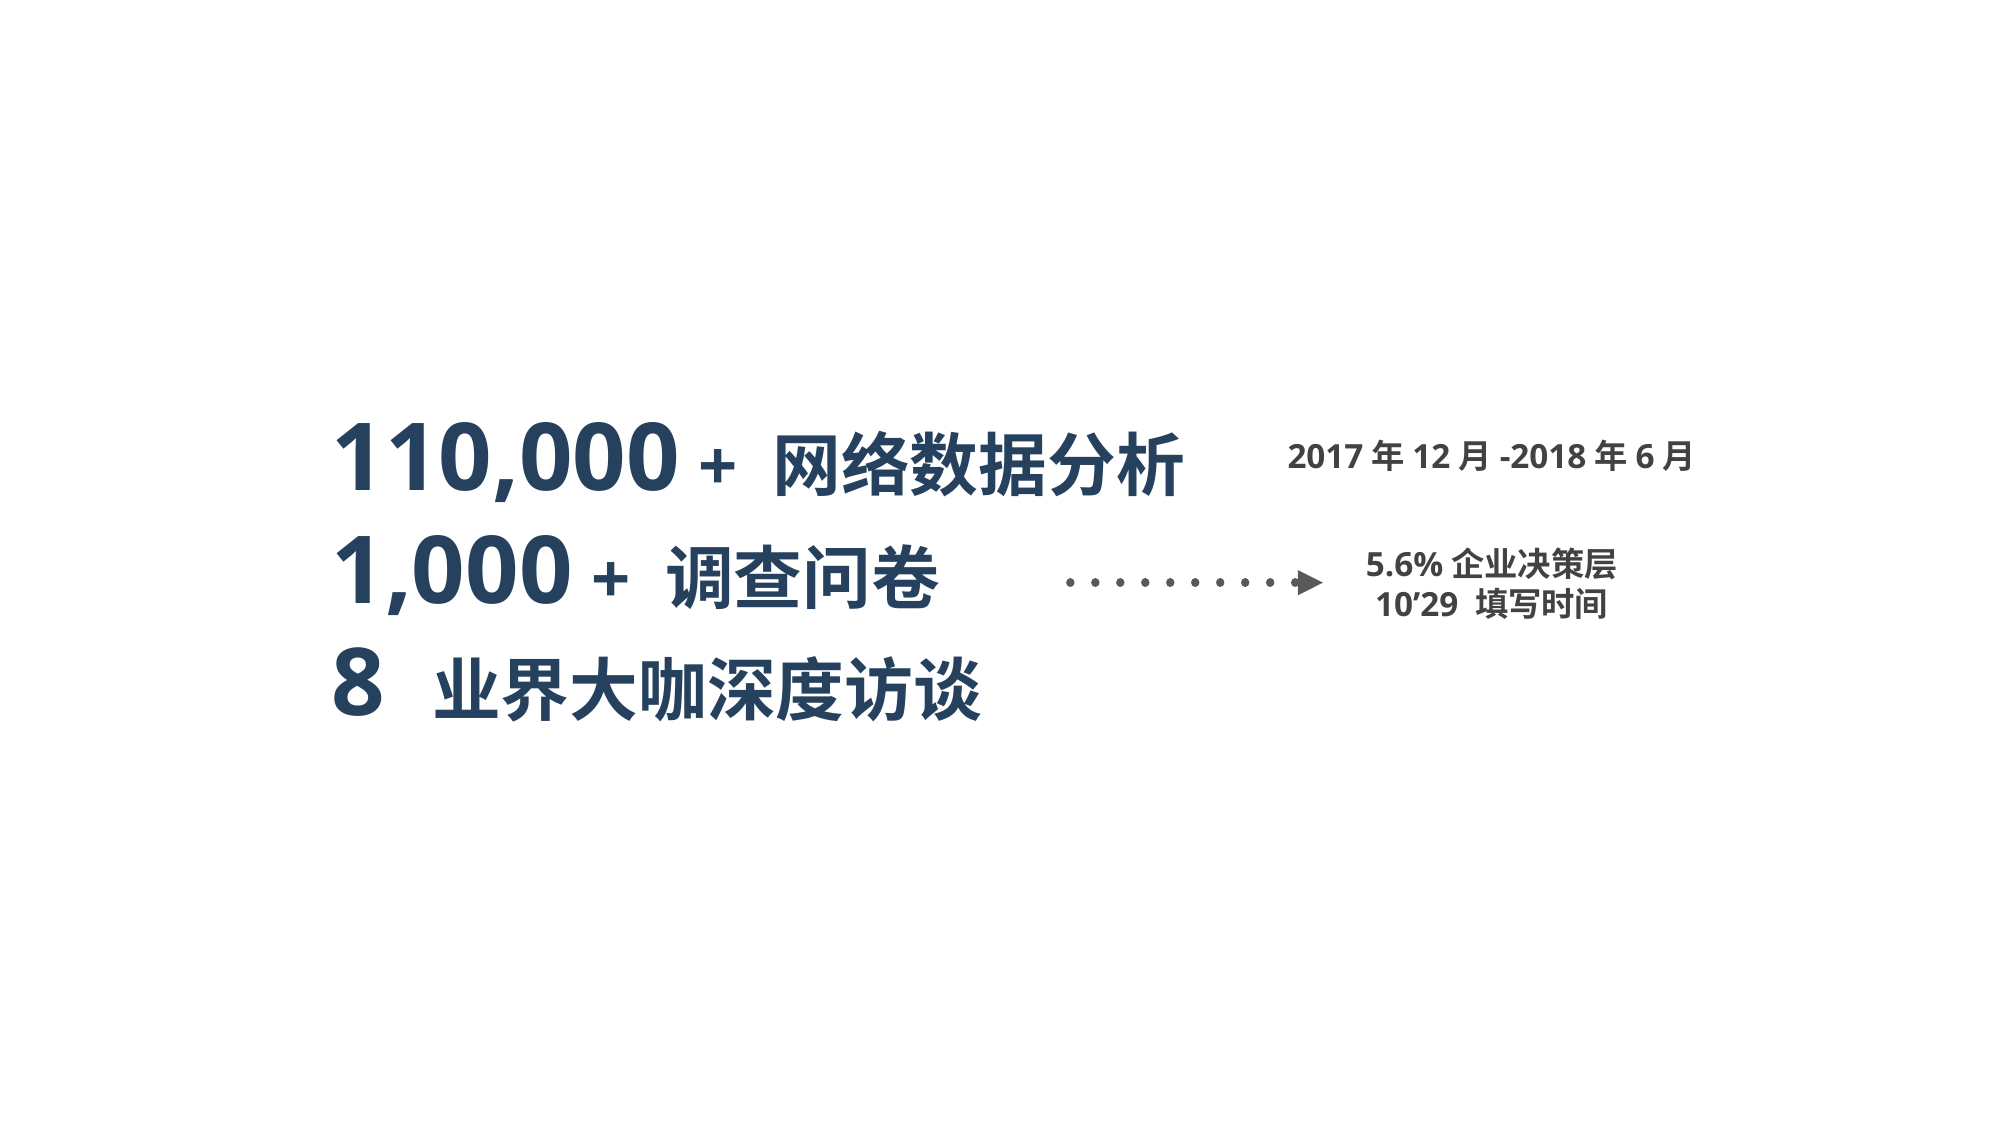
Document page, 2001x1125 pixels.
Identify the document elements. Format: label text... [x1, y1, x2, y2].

text_box [1310, 576, 1323, 589]
text_box 110,000 + 网络数据分析 1,000 + 调查问卷 8 业界大咖深度访谈 [328, 228, 1188, 738]
text_box 5.6%企业决策层 10’29 填写时间 [1362, 539, 1621, 626]
text_box 2017年12月-2018年6月 [1284, 431, 1700, 478]
